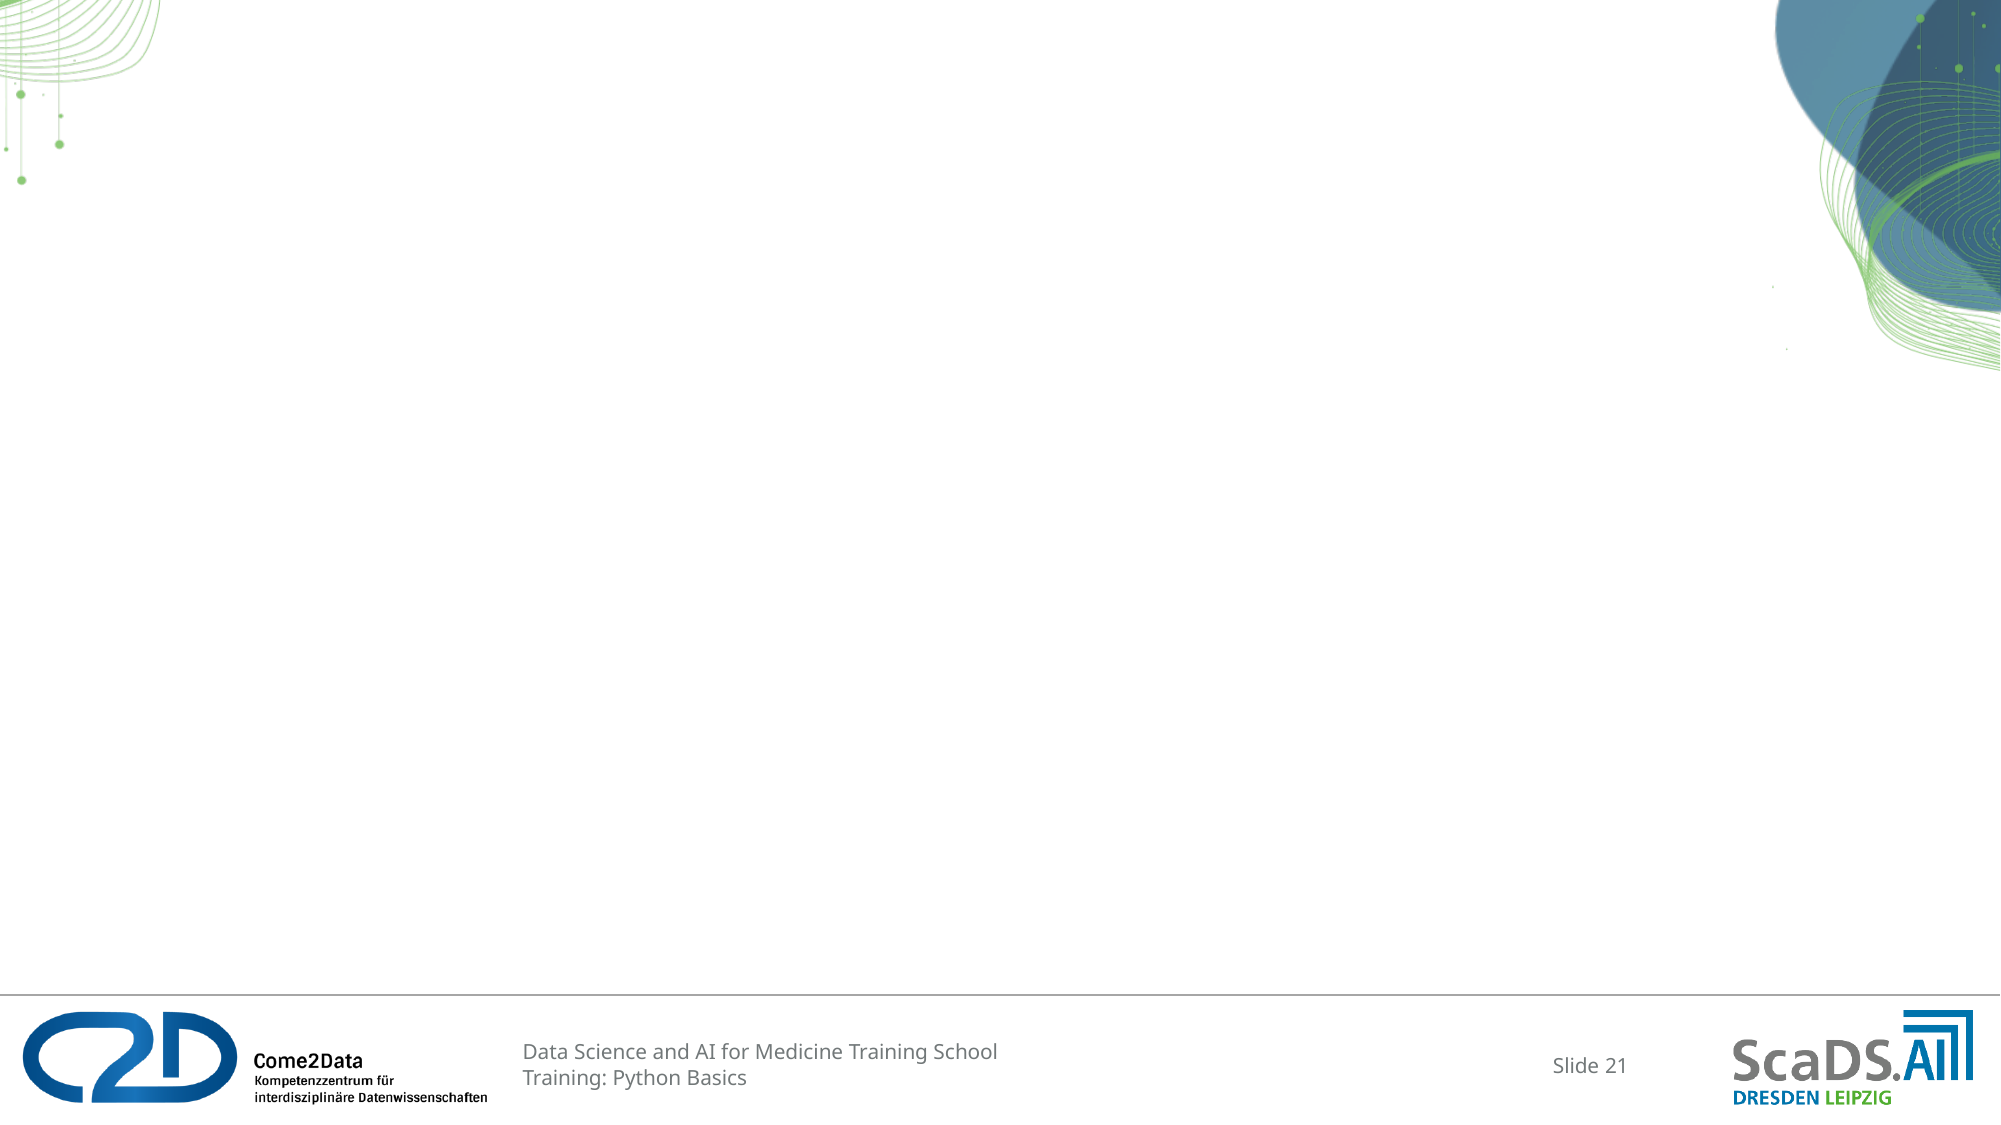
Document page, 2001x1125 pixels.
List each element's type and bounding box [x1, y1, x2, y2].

picture [1731, 1008, 1975, 1108]
picture [2, 974, 508, 1125]
picture [0, 0, 2001, 941]
